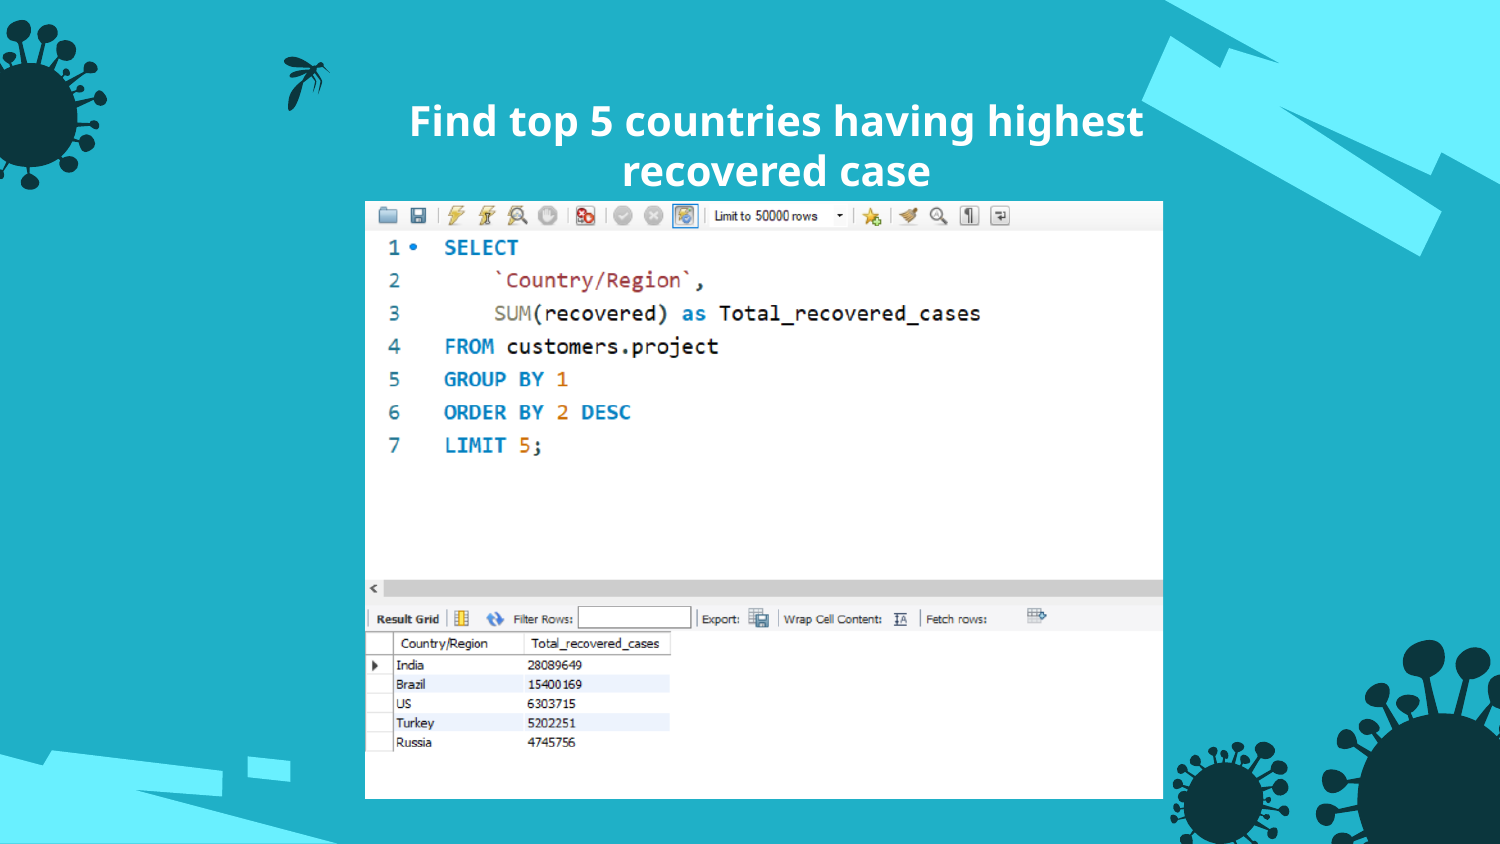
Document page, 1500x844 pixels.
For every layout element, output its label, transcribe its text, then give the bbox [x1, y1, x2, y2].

text_box [0, 19, 108, 190]
text_box [1315, 639, 1500, 844]
picture [364, 201, 1164, 800]
text_box [1170, 741, 1290, 844]
text_box [284, 56, 330, 111]
title Find top 5 countries having highest recovered case [304, 56, 1250, 233]
